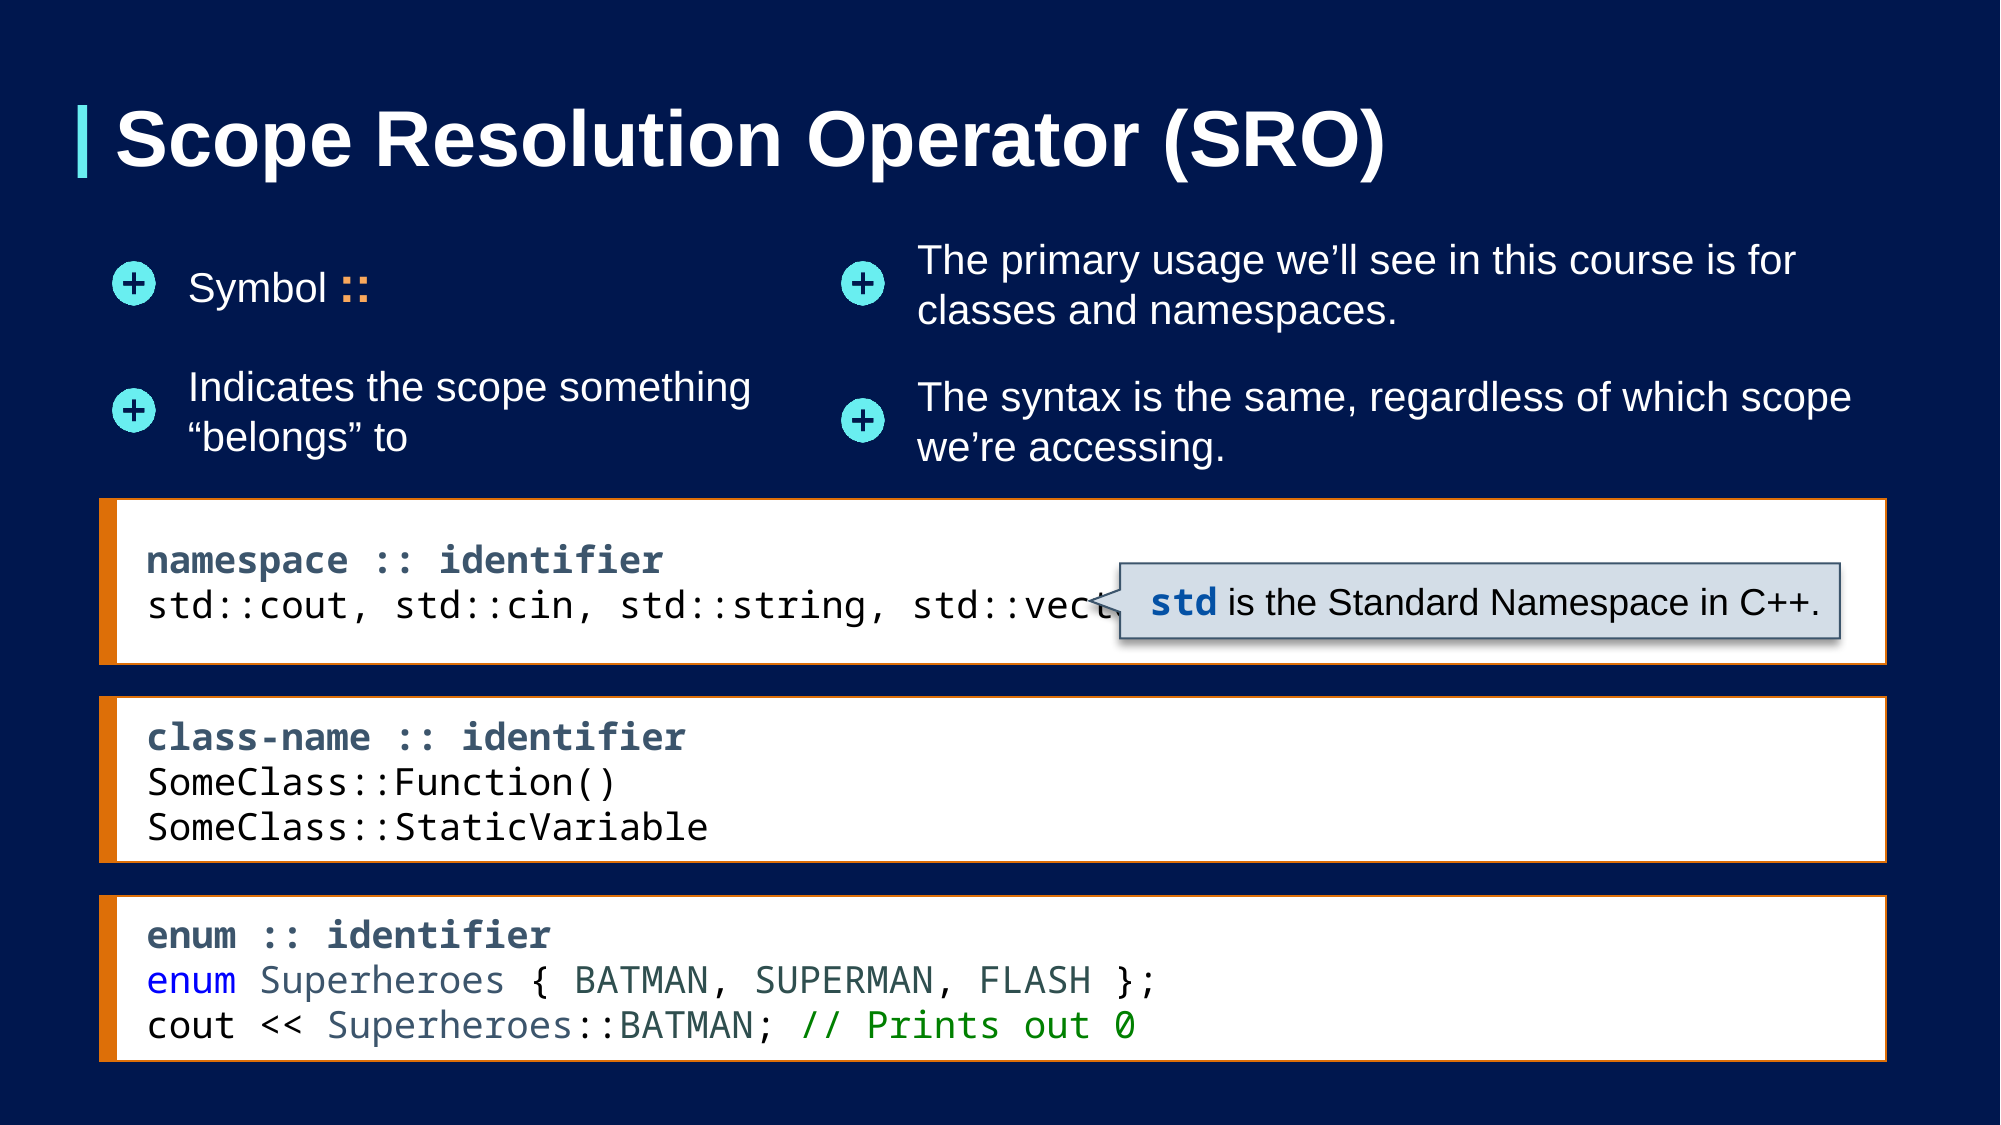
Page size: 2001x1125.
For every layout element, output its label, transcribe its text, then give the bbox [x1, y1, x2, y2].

text_box The primary usage we’ll see in this course is for classes and namespaces. [902, 225, 1900, 341]
text_box Symbol :: [173, 245, 885, 321]
text_box class-name :: identifier SomeClass::Function() SomeClass::StaticVariable [117, 696, 1887, 863]
text_box [99, 895, 117, 1062]
text_box std is the Standard Namespace in C++. [1086, 562, 1841, 640]
text_box [99, 498, 117, 665]
picture [106, 255, 161, 311]
picture [835, 255, 890, 311]
text_box enum :: identifier enum Superheroes { BATMAN, SUPERMAN, FLASH }; cout << Superheroes::BATMAN; // Prints out 0 [117, 895, 1887, 1062]
picture [835, 392, 890, 448]
text_box Indicates the scope something “belongs” to [173, 352, 777, 468]
text_box namespace :: identifier std::cout, std::cin, std::string, std::vector [117, 498, 1887, 665]
title Scope Resolution Operator (SRO) [100, 91, 1886, 193]
text_box The syntax is the same, regardless of which scope we’re accessing. [902, 362, 1900, 478]
text_box [99, 696, 117, 863]
picture [106, 382, 161, 438]
